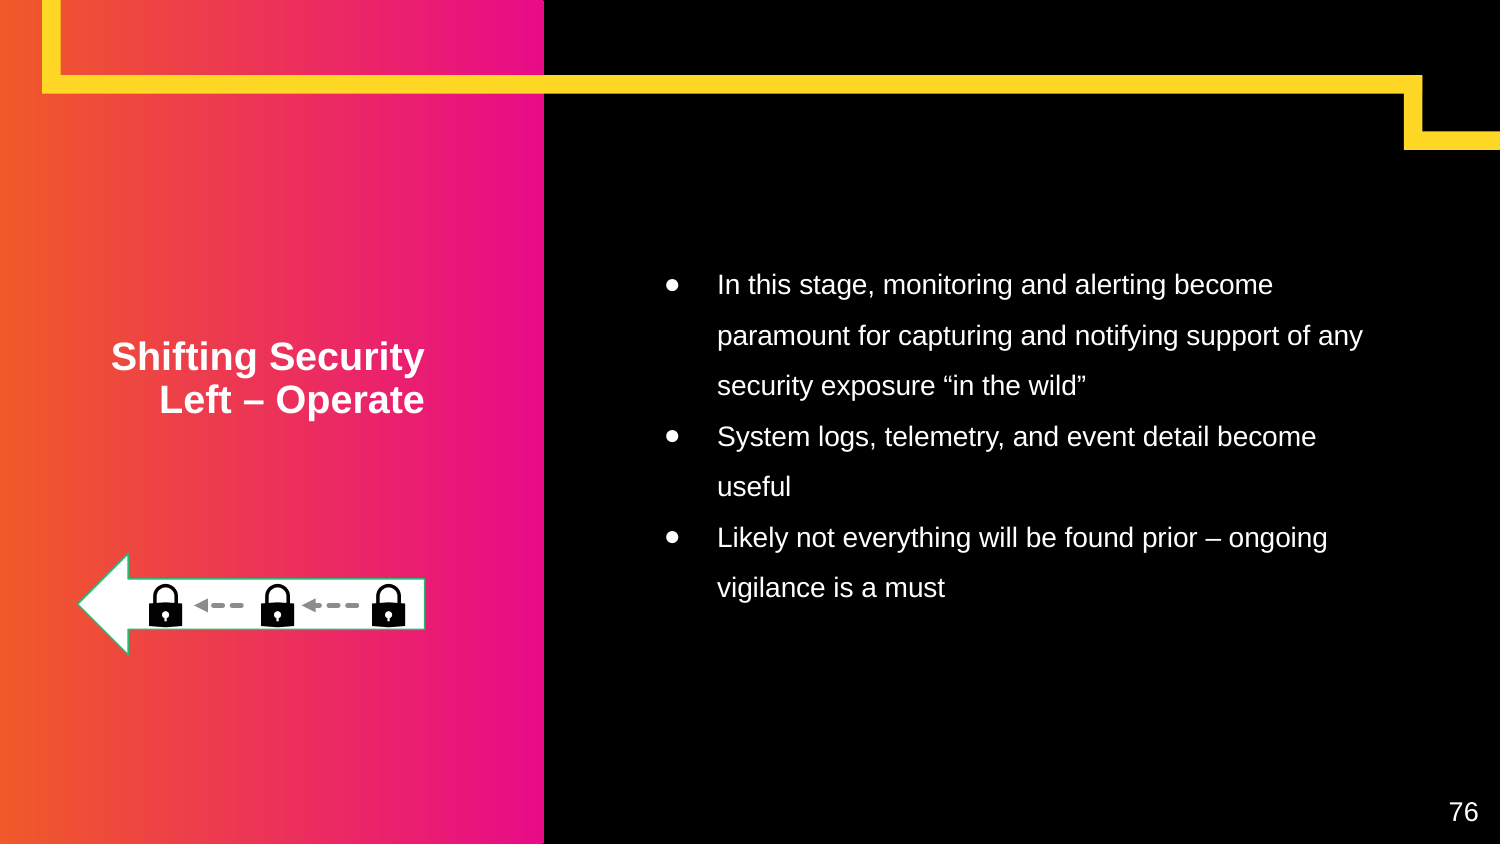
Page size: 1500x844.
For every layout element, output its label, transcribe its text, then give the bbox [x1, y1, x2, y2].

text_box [77, 553, 425, 655]
title Shifting Security Left – Operate [42, 343, 433, 430]
text_box In this stage, monitoring and alerting become paramount for capturing and notifying support of any security exposure “in the wild” System logs, telemetry, and event detail become useful Likely not everything will be found prior – ongoing vigilance is a must [626, 234, 1410, 609]
slide_number 76 [1403, 779, 1494, 844]
